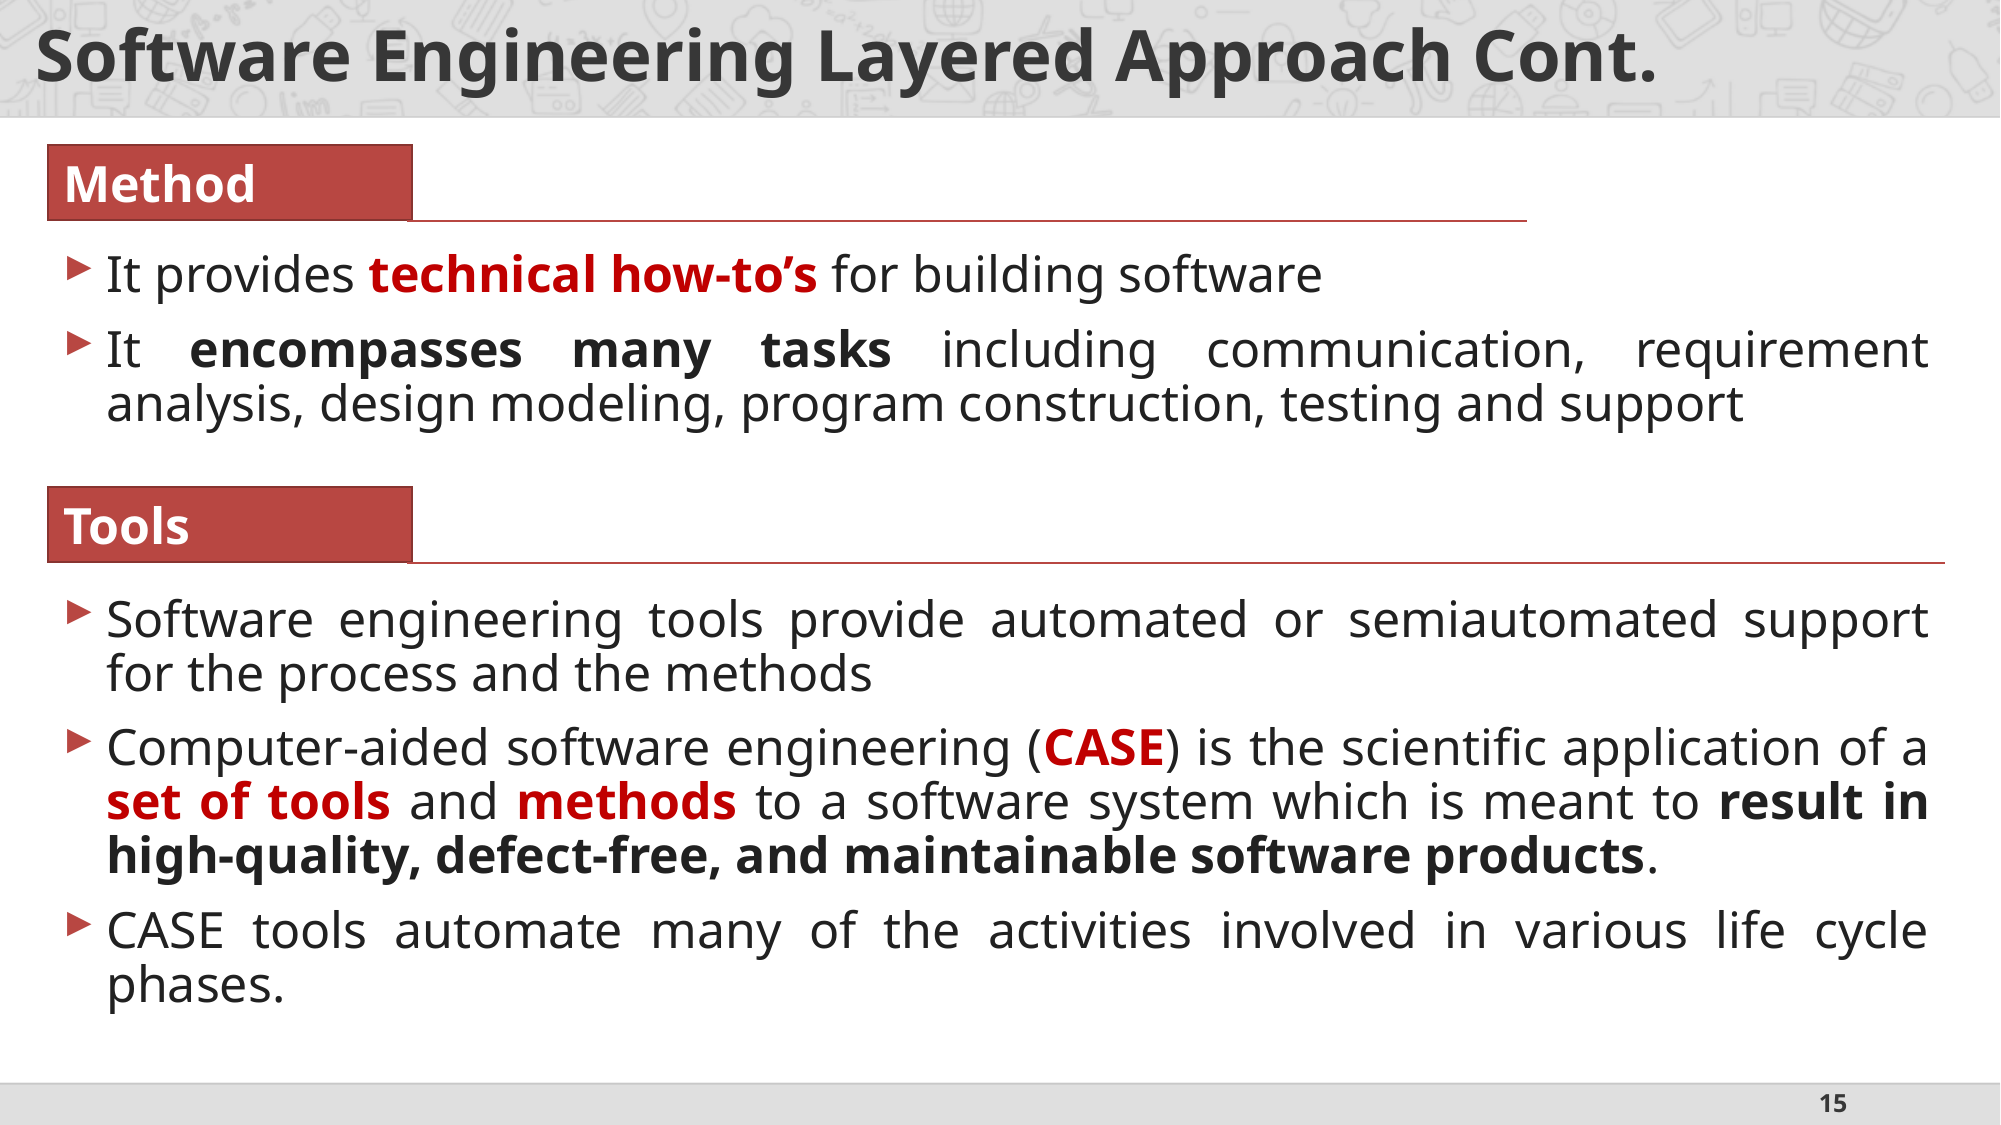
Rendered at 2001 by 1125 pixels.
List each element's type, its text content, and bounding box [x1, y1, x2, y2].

text_box Method [47, 144, 413, 221]
text_box Tools [47, 486, 413, 563]
title Software Engineering Layered Approach Cont. [0, 0, 2000, 117]
list It provides technical how-to’s for building software It encompasses many tasks including communication, requirement analysis, design modeling, program construction, testing and support [47, 241, 1946, 468]
text_box Software engineering tools provide automated or semiautomated support for the process and the methods Computer‐aided software engineering (CASE) is the scientific application of a set of tools and methods to a software system which is meant to result in high‐quality, defect‐free, and maintainable software products. CASE tools automate many of the activities involved in various life cycle phases. [47, 586, 1946, 1030]
